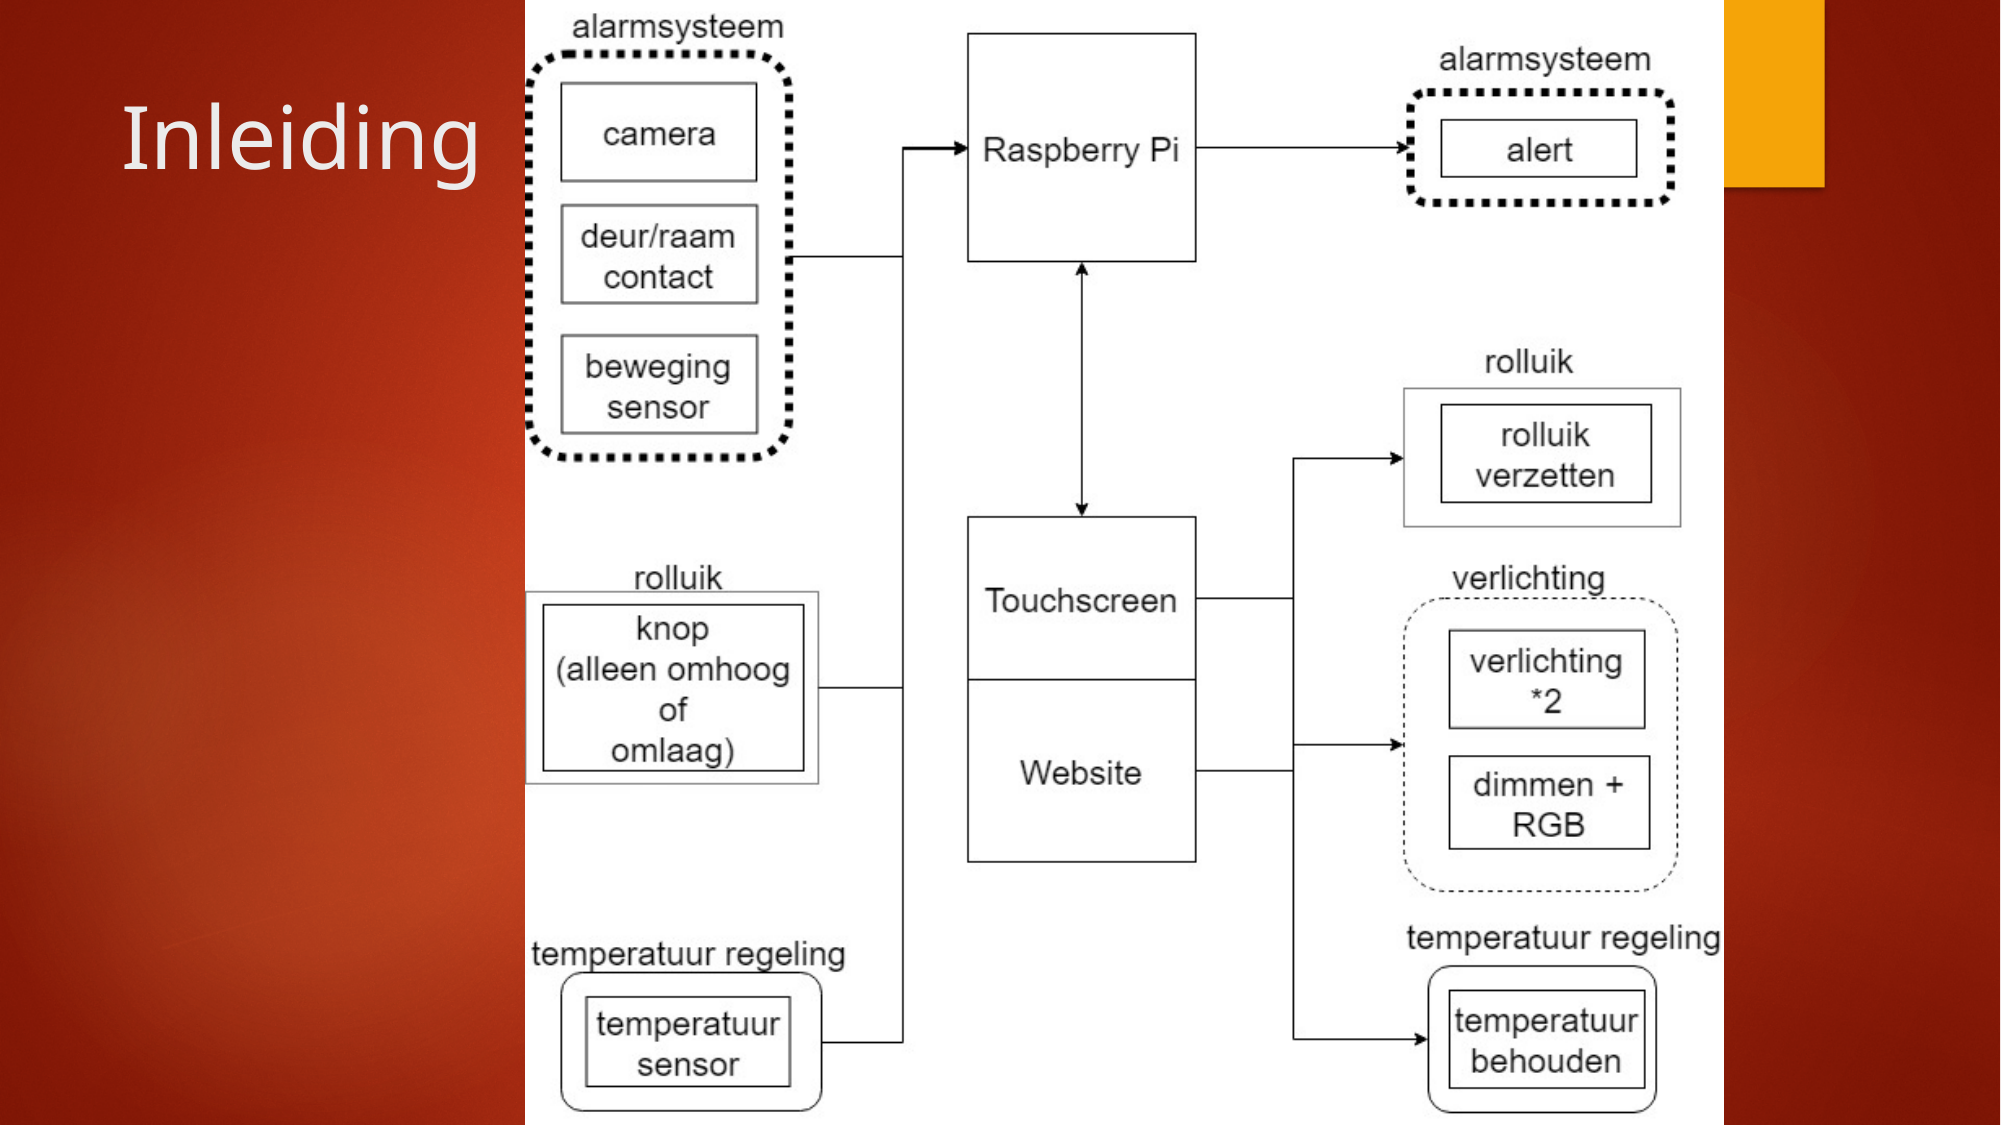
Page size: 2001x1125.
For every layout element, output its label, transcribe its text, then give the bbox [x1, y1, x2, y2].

picture [0, 0, 1725, 1125]
title Inleiding [106, 74, 520, 304]
